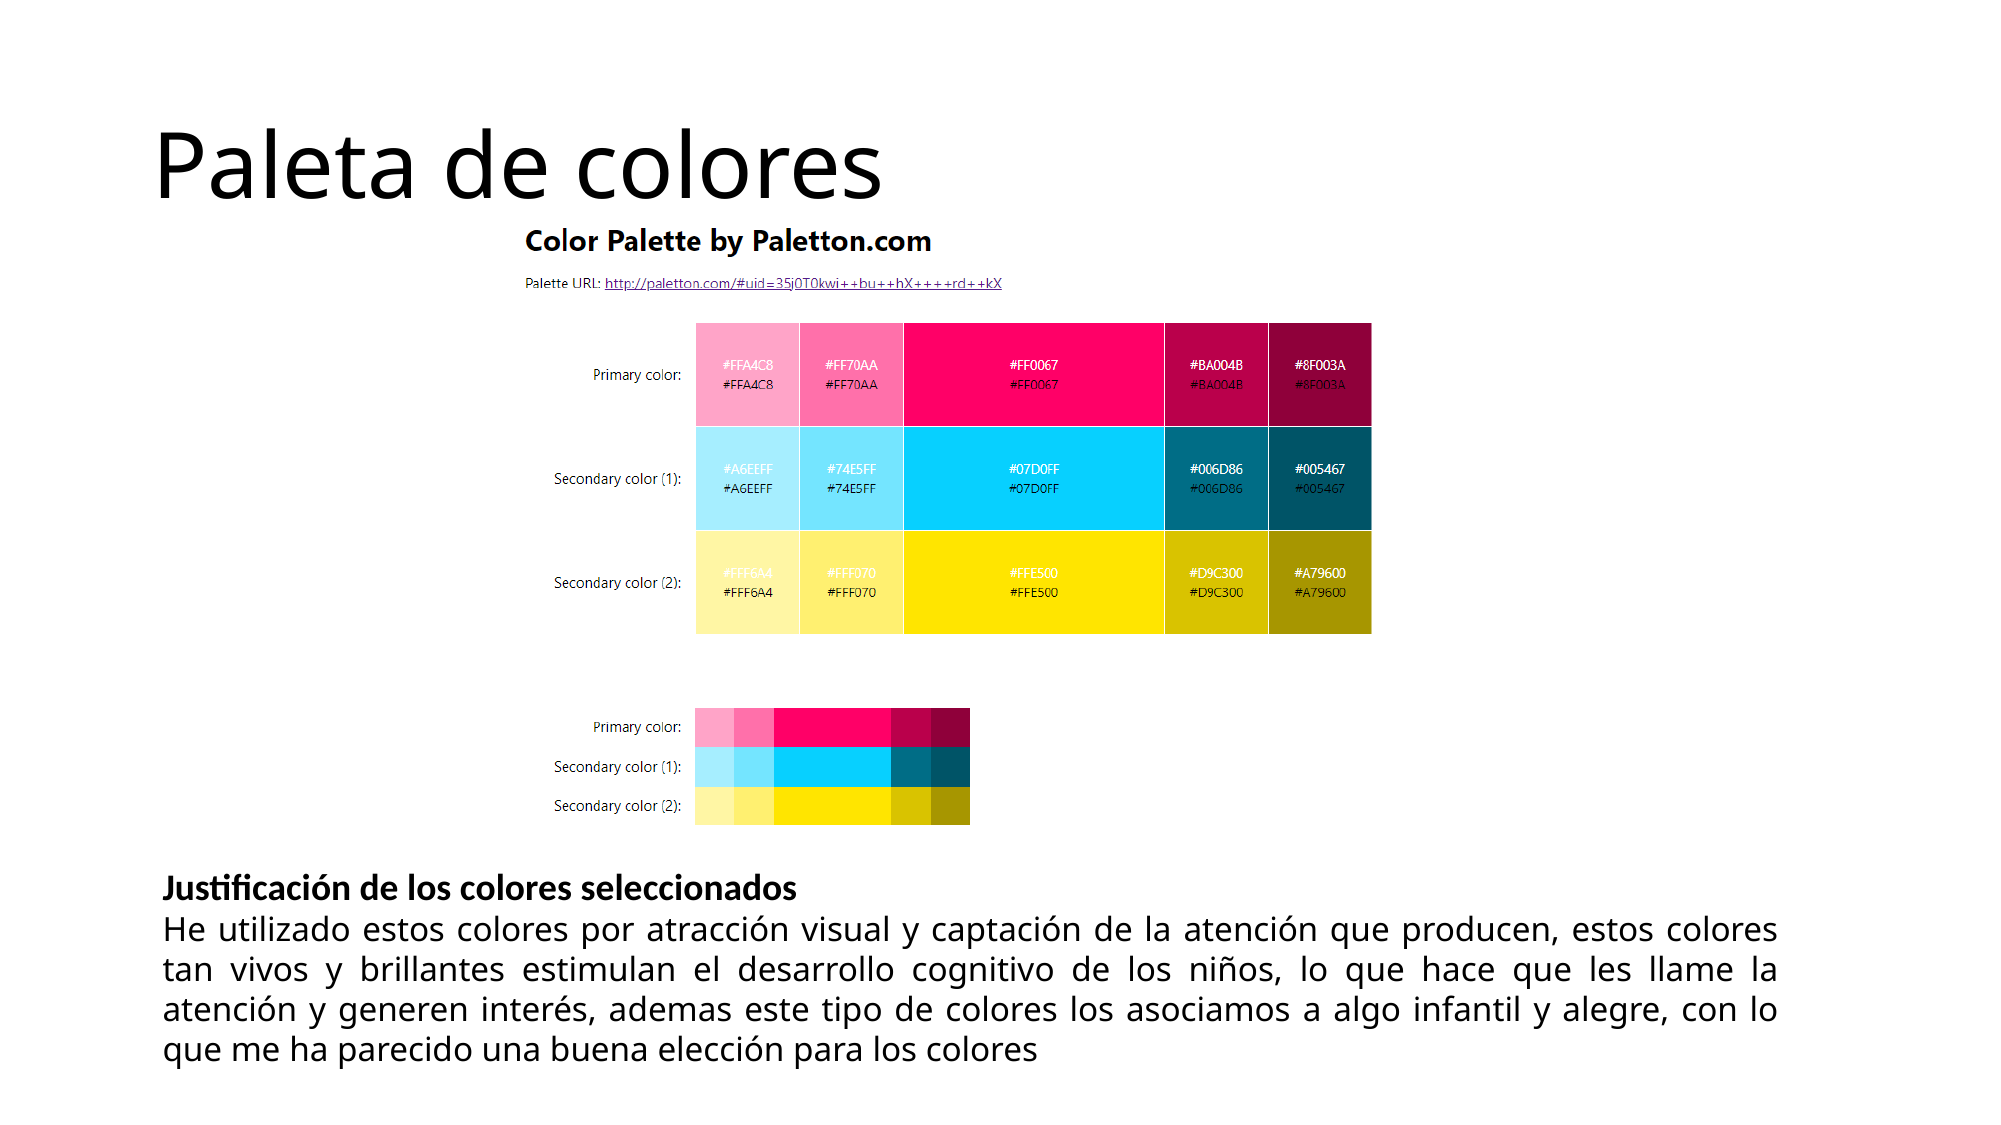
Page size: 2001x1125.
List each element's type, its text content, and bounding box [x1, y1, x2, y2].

picture [501, 221, 1566, 856]
title Paleta de colores [137, 59, 1863, 278]
text_box Justificación de los colores seleccionados He utilizado estos colores por atracción visual y captación de la atención que producen, estos colores tan vivos y brillantes estimulan el desarrollo cognitivo de los niños, lo que hace que les llame la atención y generen interés, ademas este tipo de colores los asociamos a algo infantil y alegre, con lo que me ha parecido una buena elección para los colores [147, 855, 1796, 1075]
